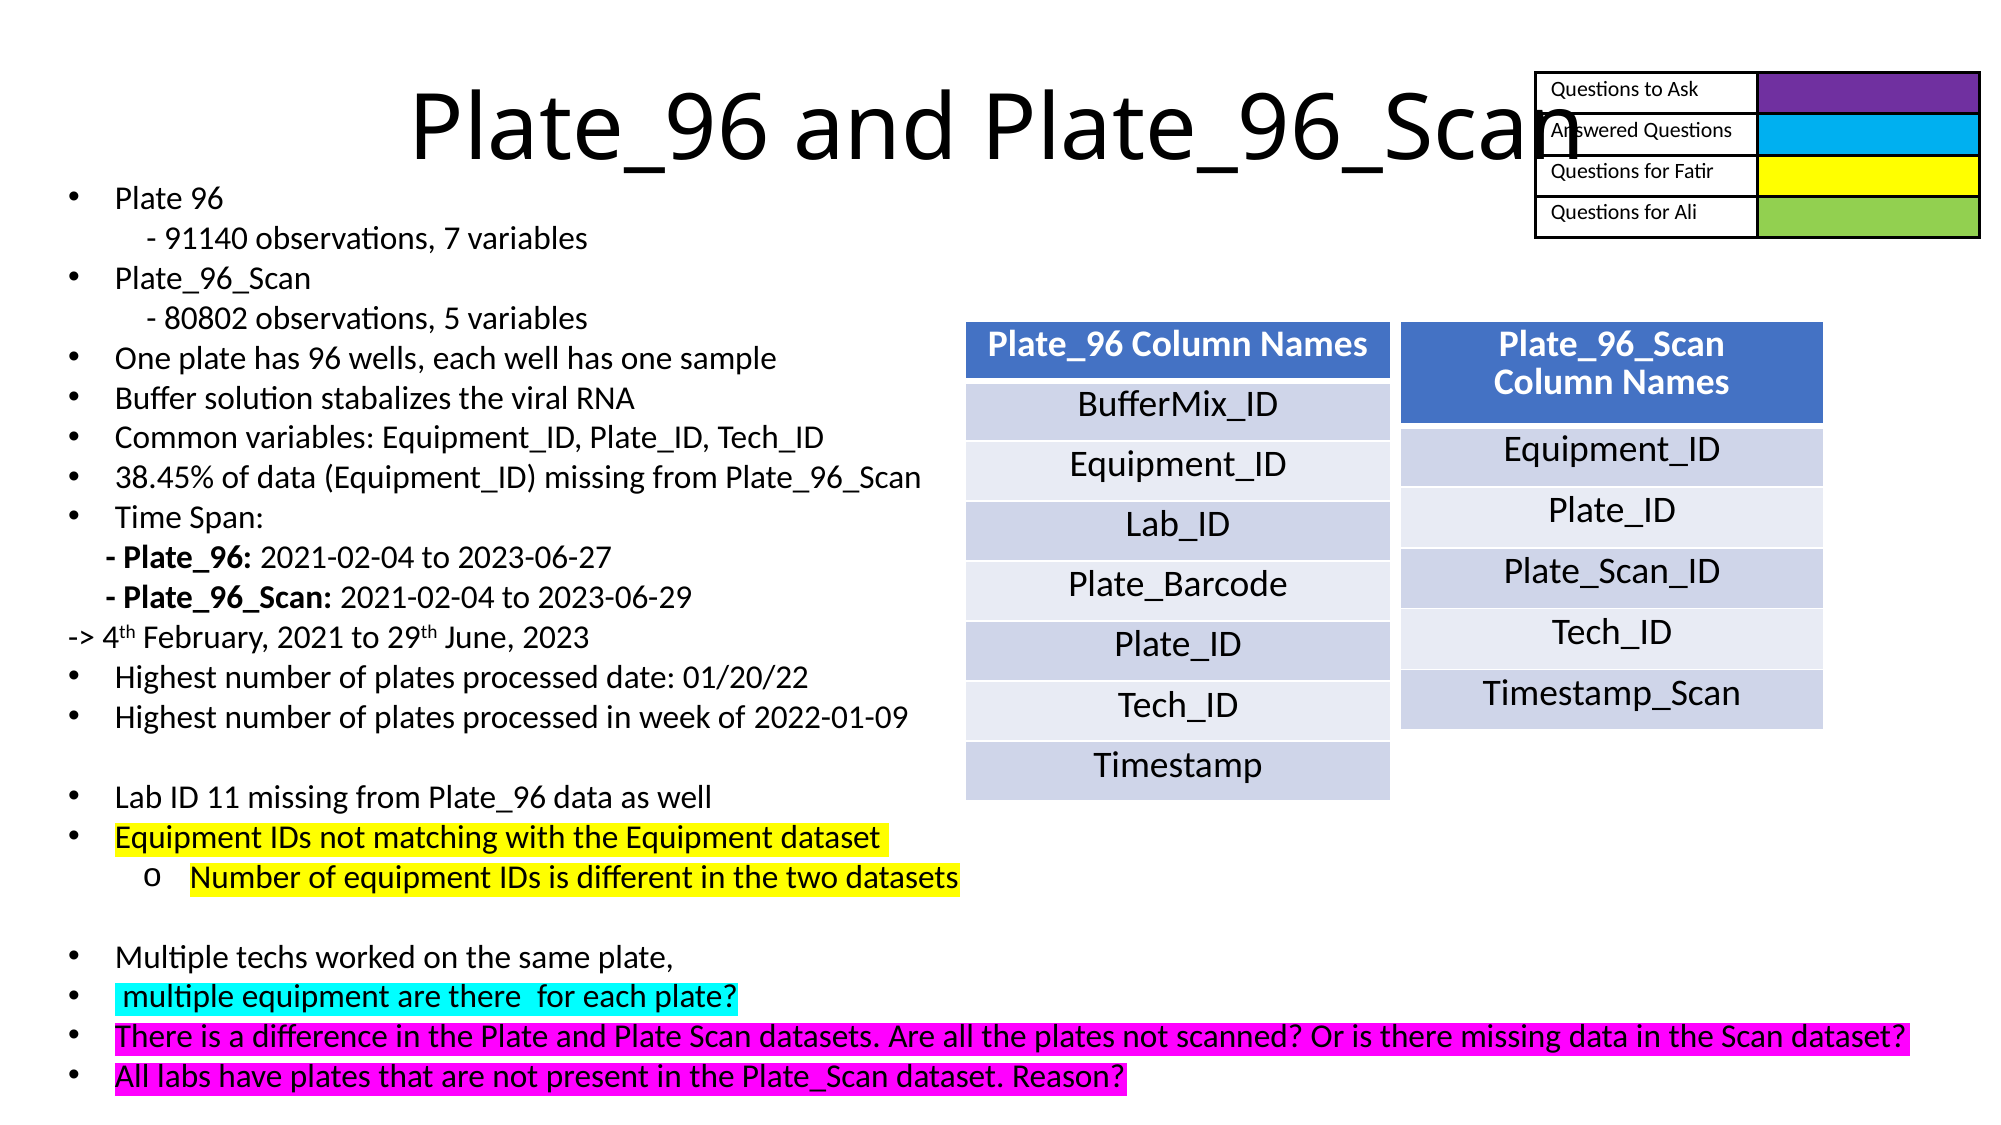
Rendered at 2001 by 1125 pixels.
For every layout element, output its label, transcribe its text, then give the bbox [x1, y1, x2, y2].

table_header Plate_96_Scan Column Names [1401, 322, 1823, 423]
table_cell Questions for Fatir [1537, 157, 1756, 195]
table_cell Plate_Barcode [966, 562, 1390, 620]
table_cell BufferMix_ID [966, 384, 1390, 440]
table_cell Equipment_ID [966, 442, 1390, 500]
table_cell Plate_ID [1401, 488, 1823, 547]
table_cell [1759, 115, 1978, 154]
table_header Questions to Ask [1537, 74, 1756, 112]
table_cell Tech_ID [966, 682, 1390, 740]
table_cell Tech_ID [1401, 609, 1823, 669]
table_header [1759, 74, 1978, 112]
table_cell Plate_Scan_ID [1401, 549, 1823, 608]
table_header Plate_96 Column Names [966, 322, 1390, 378]
table_cell Timestamp [966, 742, 1390, 800]
table_cell [1759, 157, 1978, 195]
table_cell [1759, 198, 1978, 236]
text_box Plate_96 and Plate_96_Scan [0, 60, 1996, 186]
table_cell Plate_ID [966, 622, 1390, 680]
table_cell Equipment_ID [1401, 429, 1823, 486]
table_cell Lab_ID [966, 502, 1390, 560]
text_box Plate 96 - 91140 observations, 7 variables Plate_96_Scan - 80802 observations, 5 variables One plate has 96 wells, each well has one sample Buffer solution stabalizes the viral RNA Common variables: Equipment_ID, Plate_ID, Tech_ID 38.45% of data (Equipment_ID) missing from Plate_96_Scan Time Span: - Plate_96: 2021-02-04 to 2023-06-27 - Plate_96_Scan: 2021-02-04 to 2023-06-29 -> 4th February, 2021 to 29th June, 2023 Highest number of plates processed date: 01/20/22 Highest number of plates processed in week of 2022-01-09 Lab ID 11 missing from Plate_96 data as well Equipment IDs not matching with the Equipment dataset Number of equipment IDs is different in the two datasets Multiple techs worked on the same plate, multiple equipment are there for each plate? There is a difference in the Plate and Plate Scan datasets. Are all the plates not scanned? Or is there missing data in the Scan dataset? All labs have plates that are not present in the Plate_Scan dataset. Reason? [53, 168, 1980, 1125]
table_cell Questions for Ali [1537, 198, 1756, 236]
table_cell Answered Questions [1537, 115, 1756, 154]
table_cell Timestamp_Scan [1401, 670, 1823, 729]
